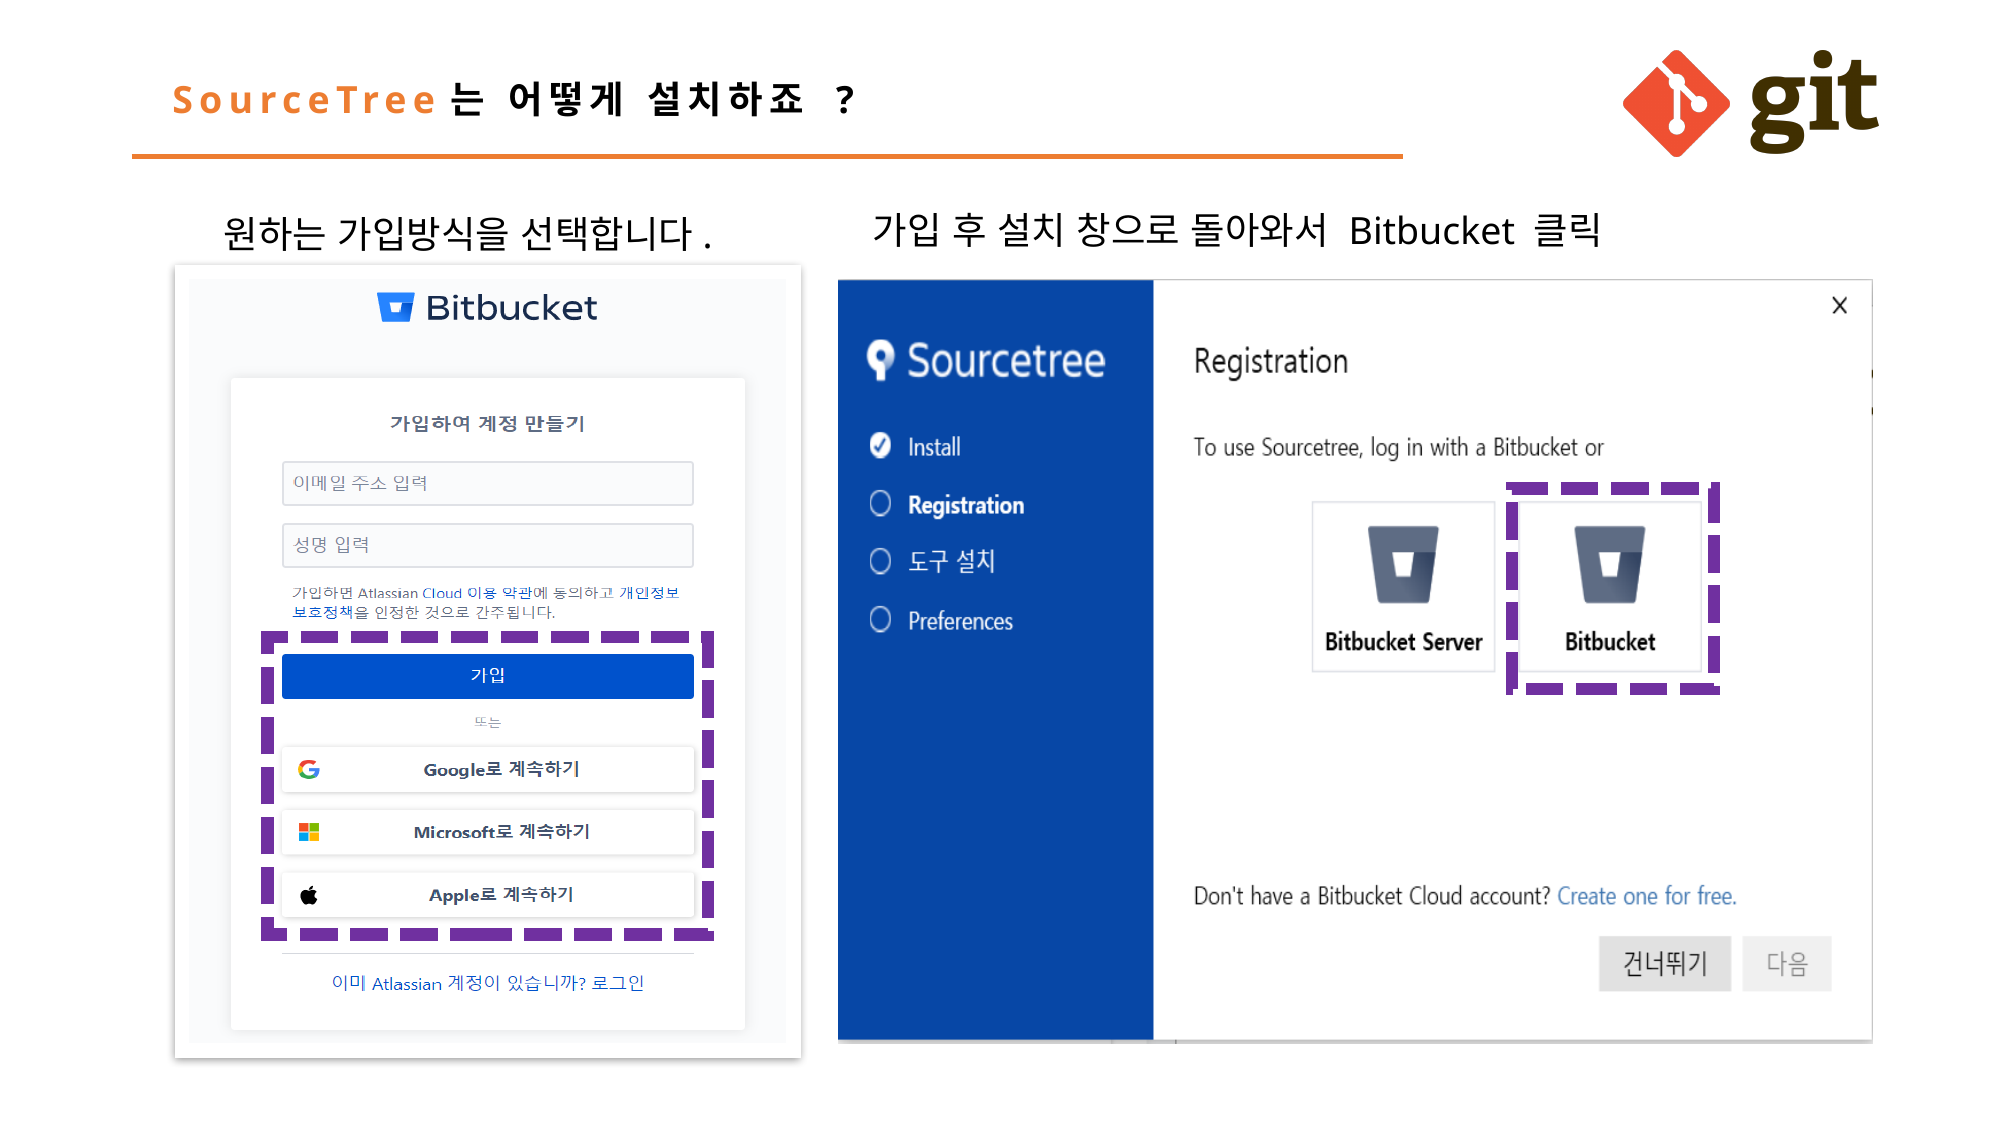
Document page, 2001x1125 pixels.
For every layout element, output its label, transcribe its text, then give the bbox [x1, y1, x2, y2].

picture [1623, 50, 1879, 157]
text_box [838, 279, 1873, 1044]
text_box SourceTree는 어떻게 설치하죠 ? [157, 68, 870, 129]
text_box 가입 후 설치 창으로 돌아와서 Bitbucket 클릭 [858, 199, 1618, 260]
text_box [189, 279, 787, 1044]
text_box 원하는 가입방식을 선택합니다. [209, 203, 728, 262]
